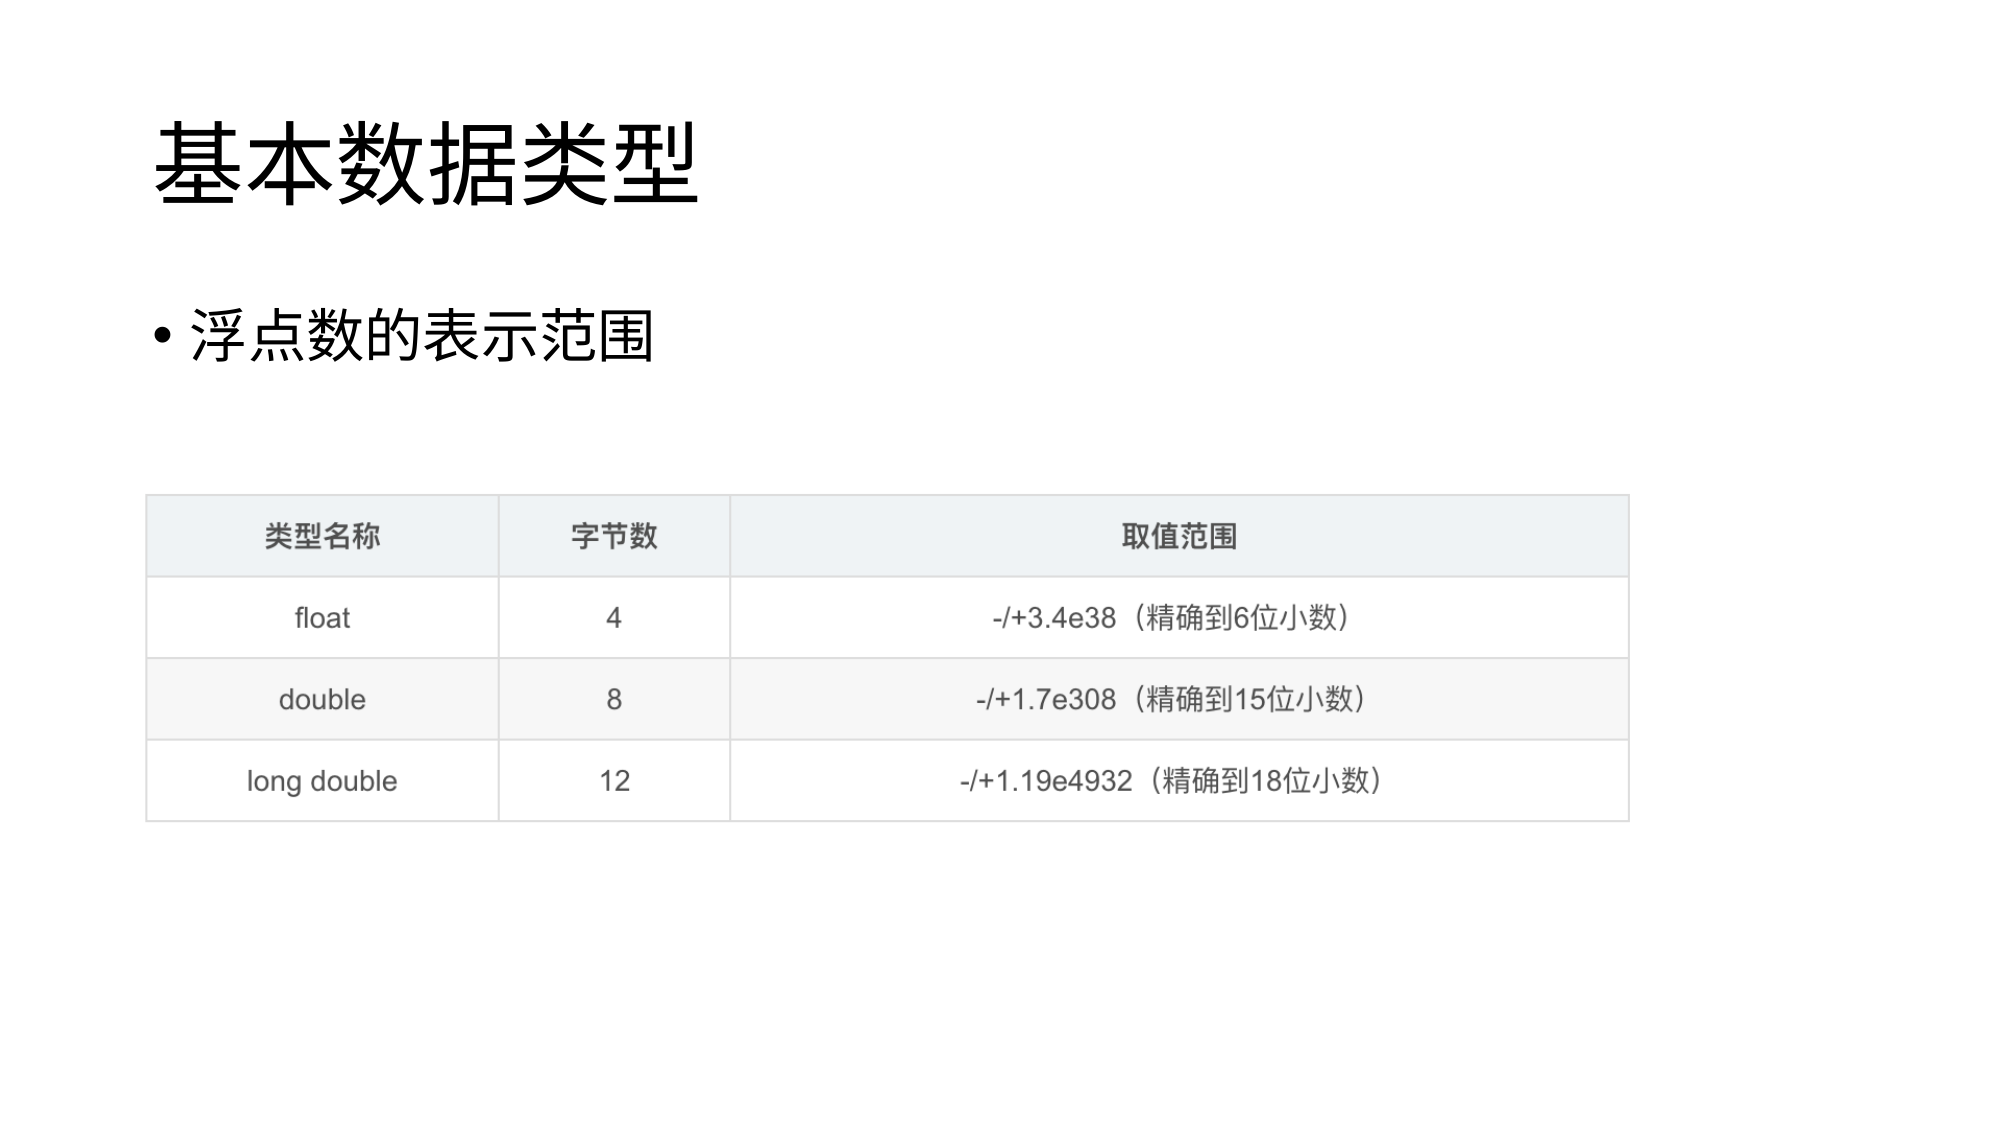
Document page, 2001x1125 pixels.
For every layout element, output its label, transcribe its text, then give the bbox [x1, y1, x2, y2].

list 浮点数的表示范围 [137, 299, 1863, 1014]
picture [137, 471, 1655, 841]
title 基本数据类型 [137, 59, 1863, 278]
